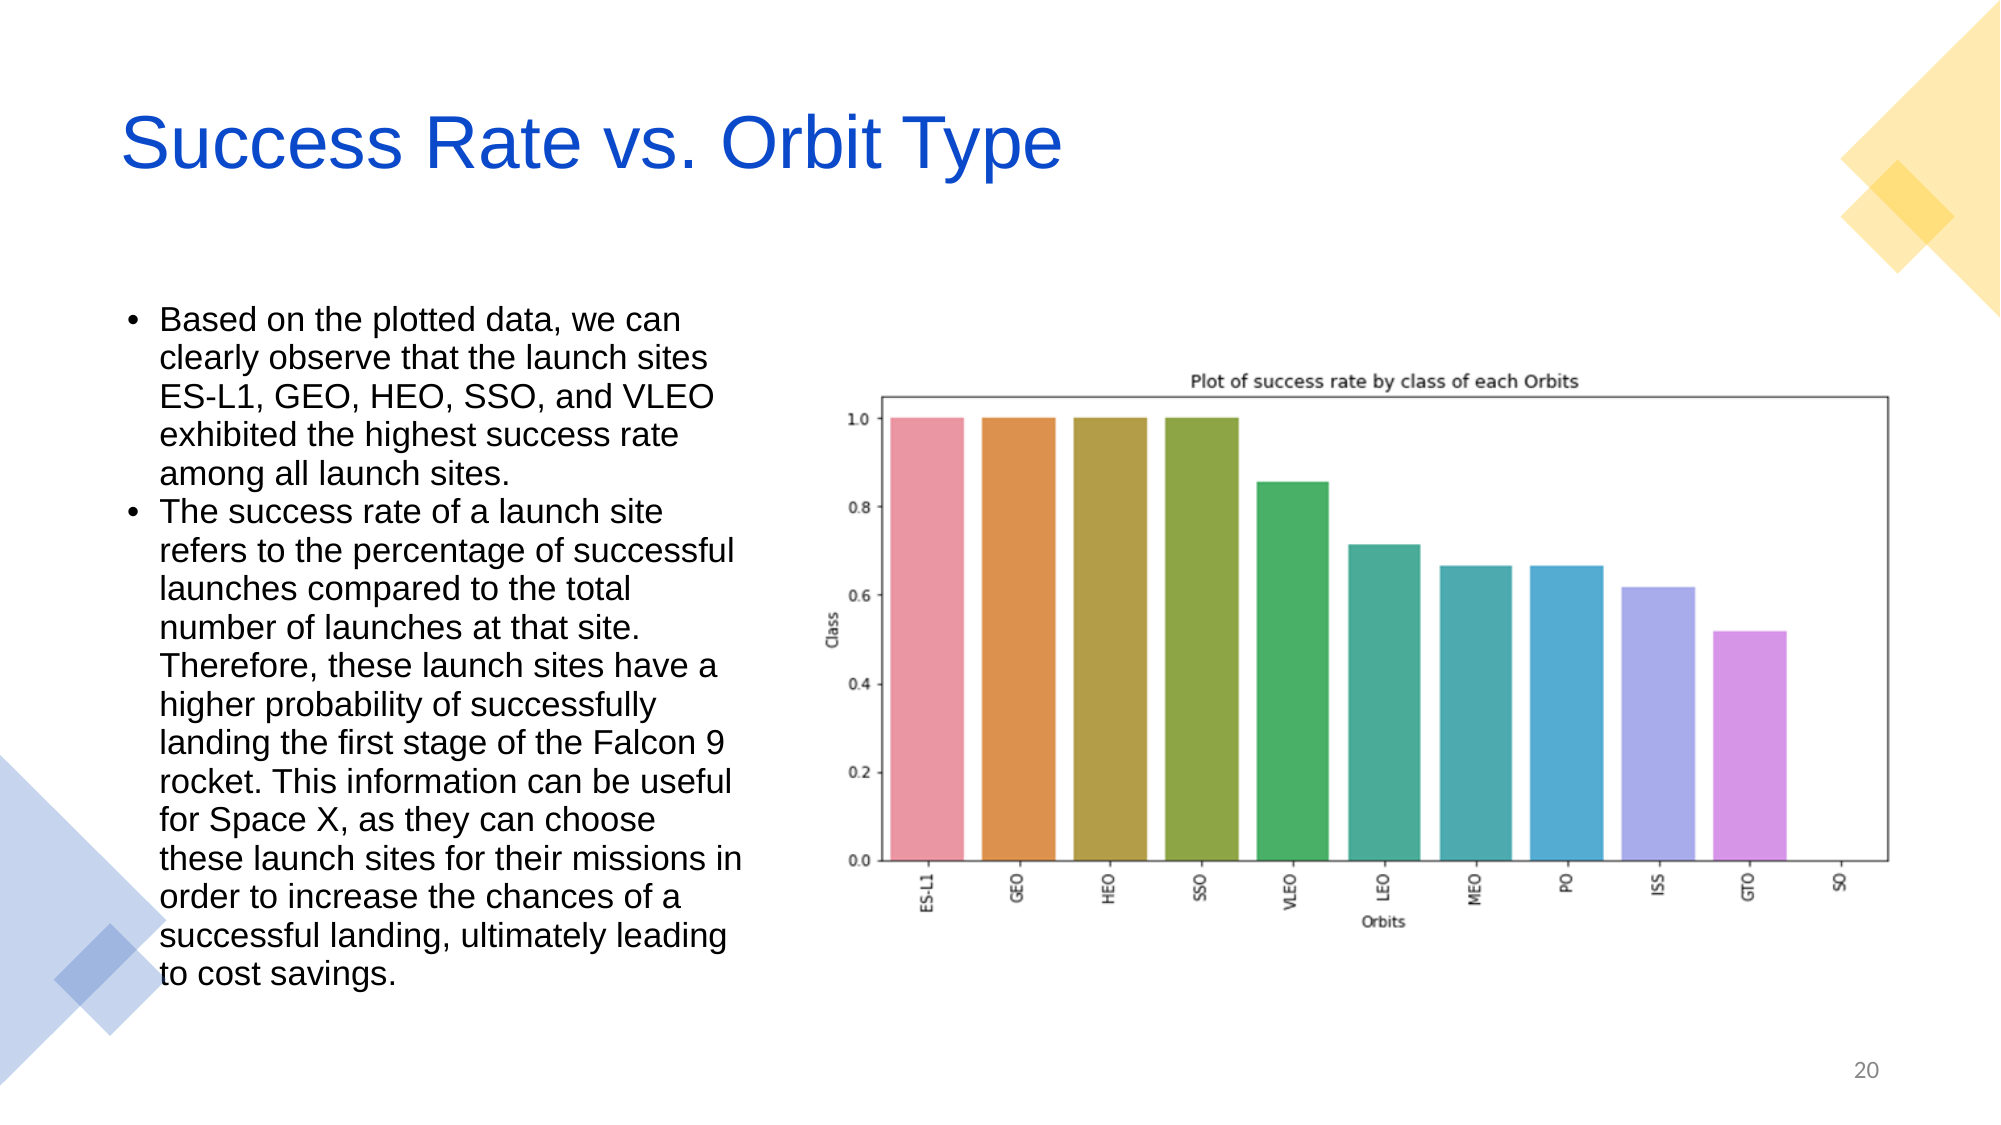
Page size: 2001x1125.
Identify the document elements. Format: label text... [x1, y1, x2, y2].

picture [814, 367, 1895, 933]
text_box [0, 0, 2000, 1125]
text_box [0, 754, 167, 1086]
text_box Success Rate vs. Orbit Type [105, 52, 1835, 240]
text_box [1840, 0, 2000, 318]
list Based on the plotted data, we can clearly observe that the launch sites ES-L1, GEO, HEO, SSO, and VLEO exhibited the highest success rate among all launch sites. The success rate of a launch site refers to the percentage of successful launches compared to the total number of launches at that site. Therefore, these launch sites have a higher probability of successfully landing the first stage of the Falcon 9 rocket. This information can be useful for Space X, as they can choose these launch sites for their missions in order to increase the chances of a successful landing, ultimately leading to cost savings. [105, 292, 763, 1014]
slide_number ‹#› [1444, 1042, 1895, 1103]
